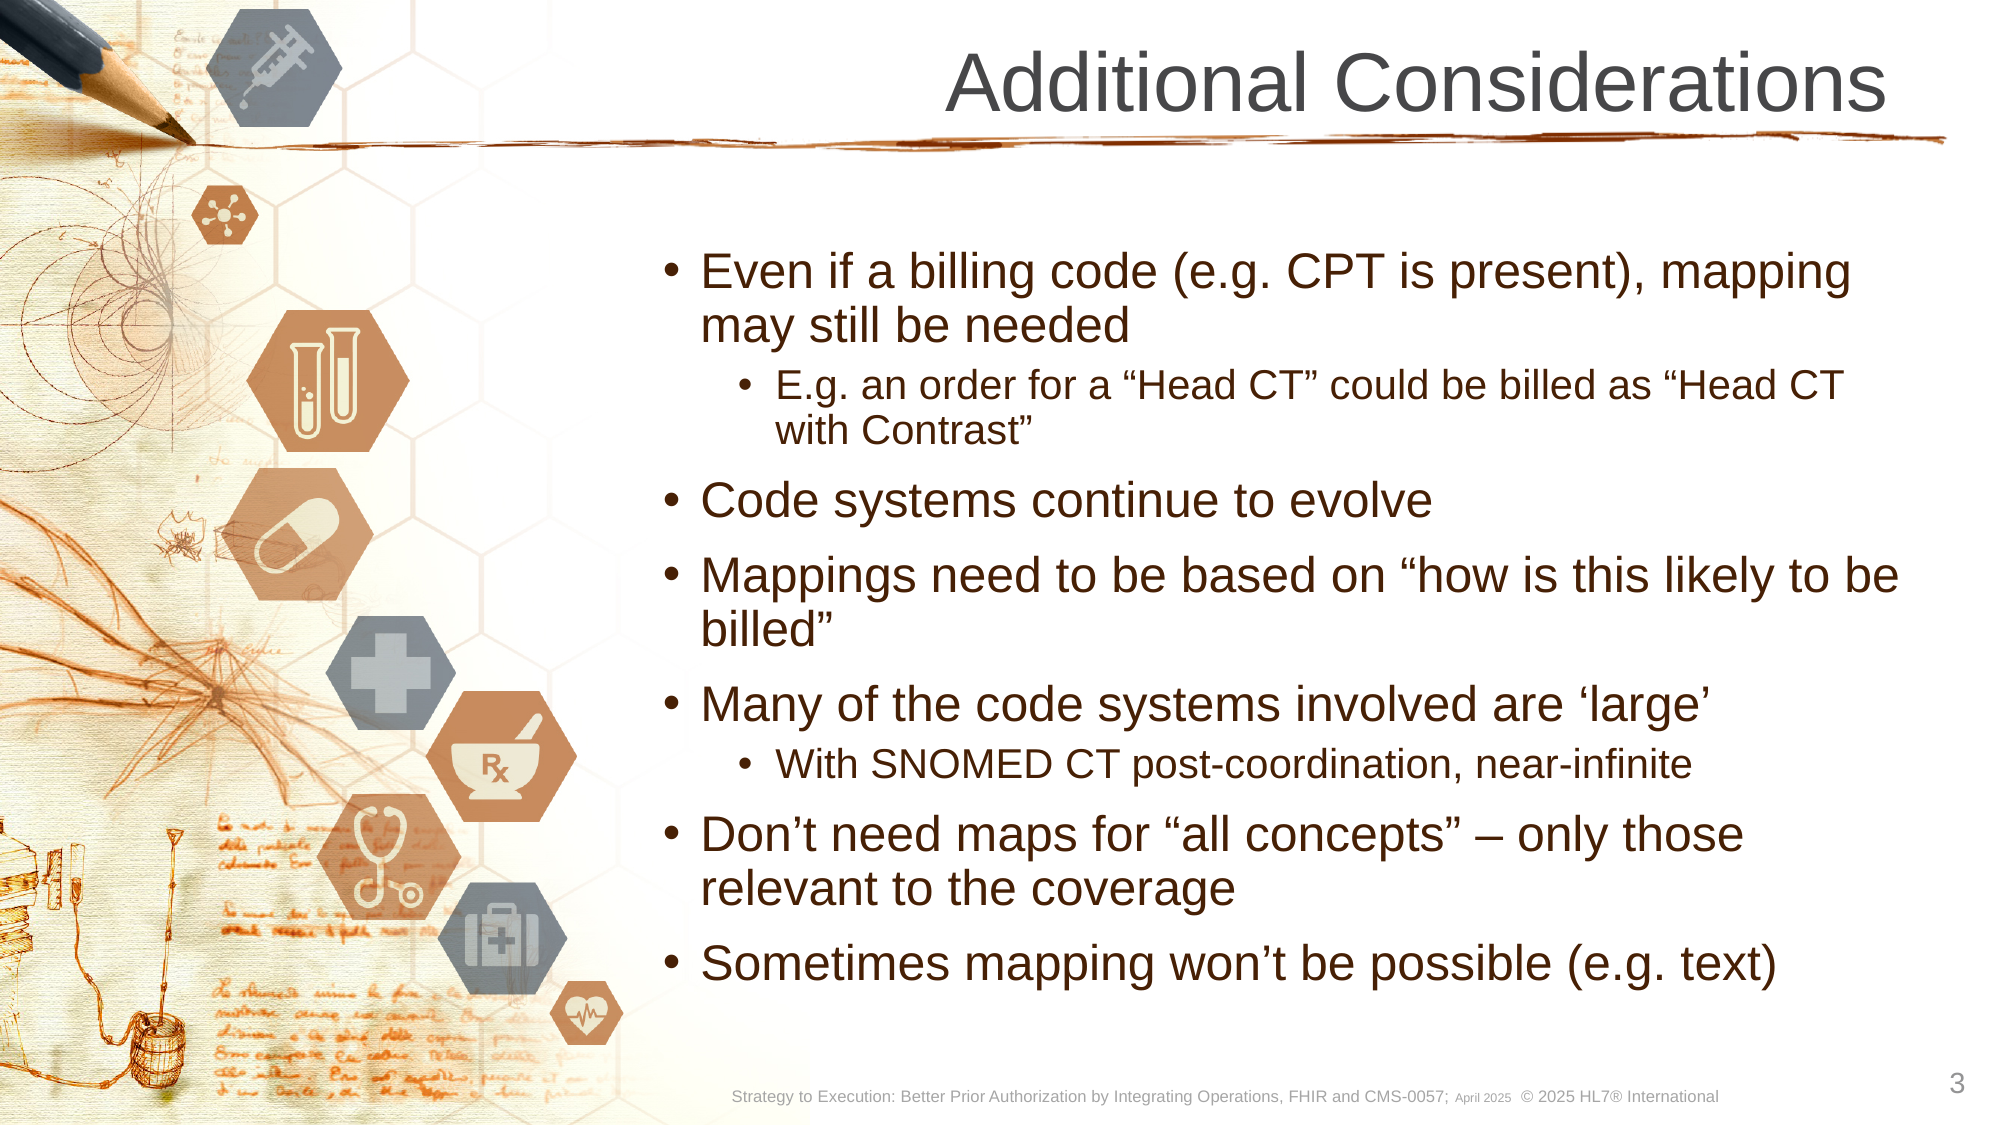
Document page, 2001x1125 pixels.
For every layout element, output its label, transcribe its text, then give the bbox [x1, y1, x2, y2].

title Additional Considerations [648, 32, 1904, 160]
picture [0, 0, 1949, 1125]
list Even if a billing code (e.g. CPT is present), mapping may still be needed E.g. an order for a “Head CT” could be billed as “Head CT with Contrast” Code systems continue to evolve Mappings need to be based on “how is this likely to be billed” Many of the code systems involved are ‘large’ With SNOMED CT post-coordination, near-infinite Don’t need maps for “all concepts” – only those relevant to the coverage Sometimes mapping won’t be possible (e.g. text) [648, 238, 1940, 1056]
slide_number 3 [1870, 1064, 1966, 1125]
